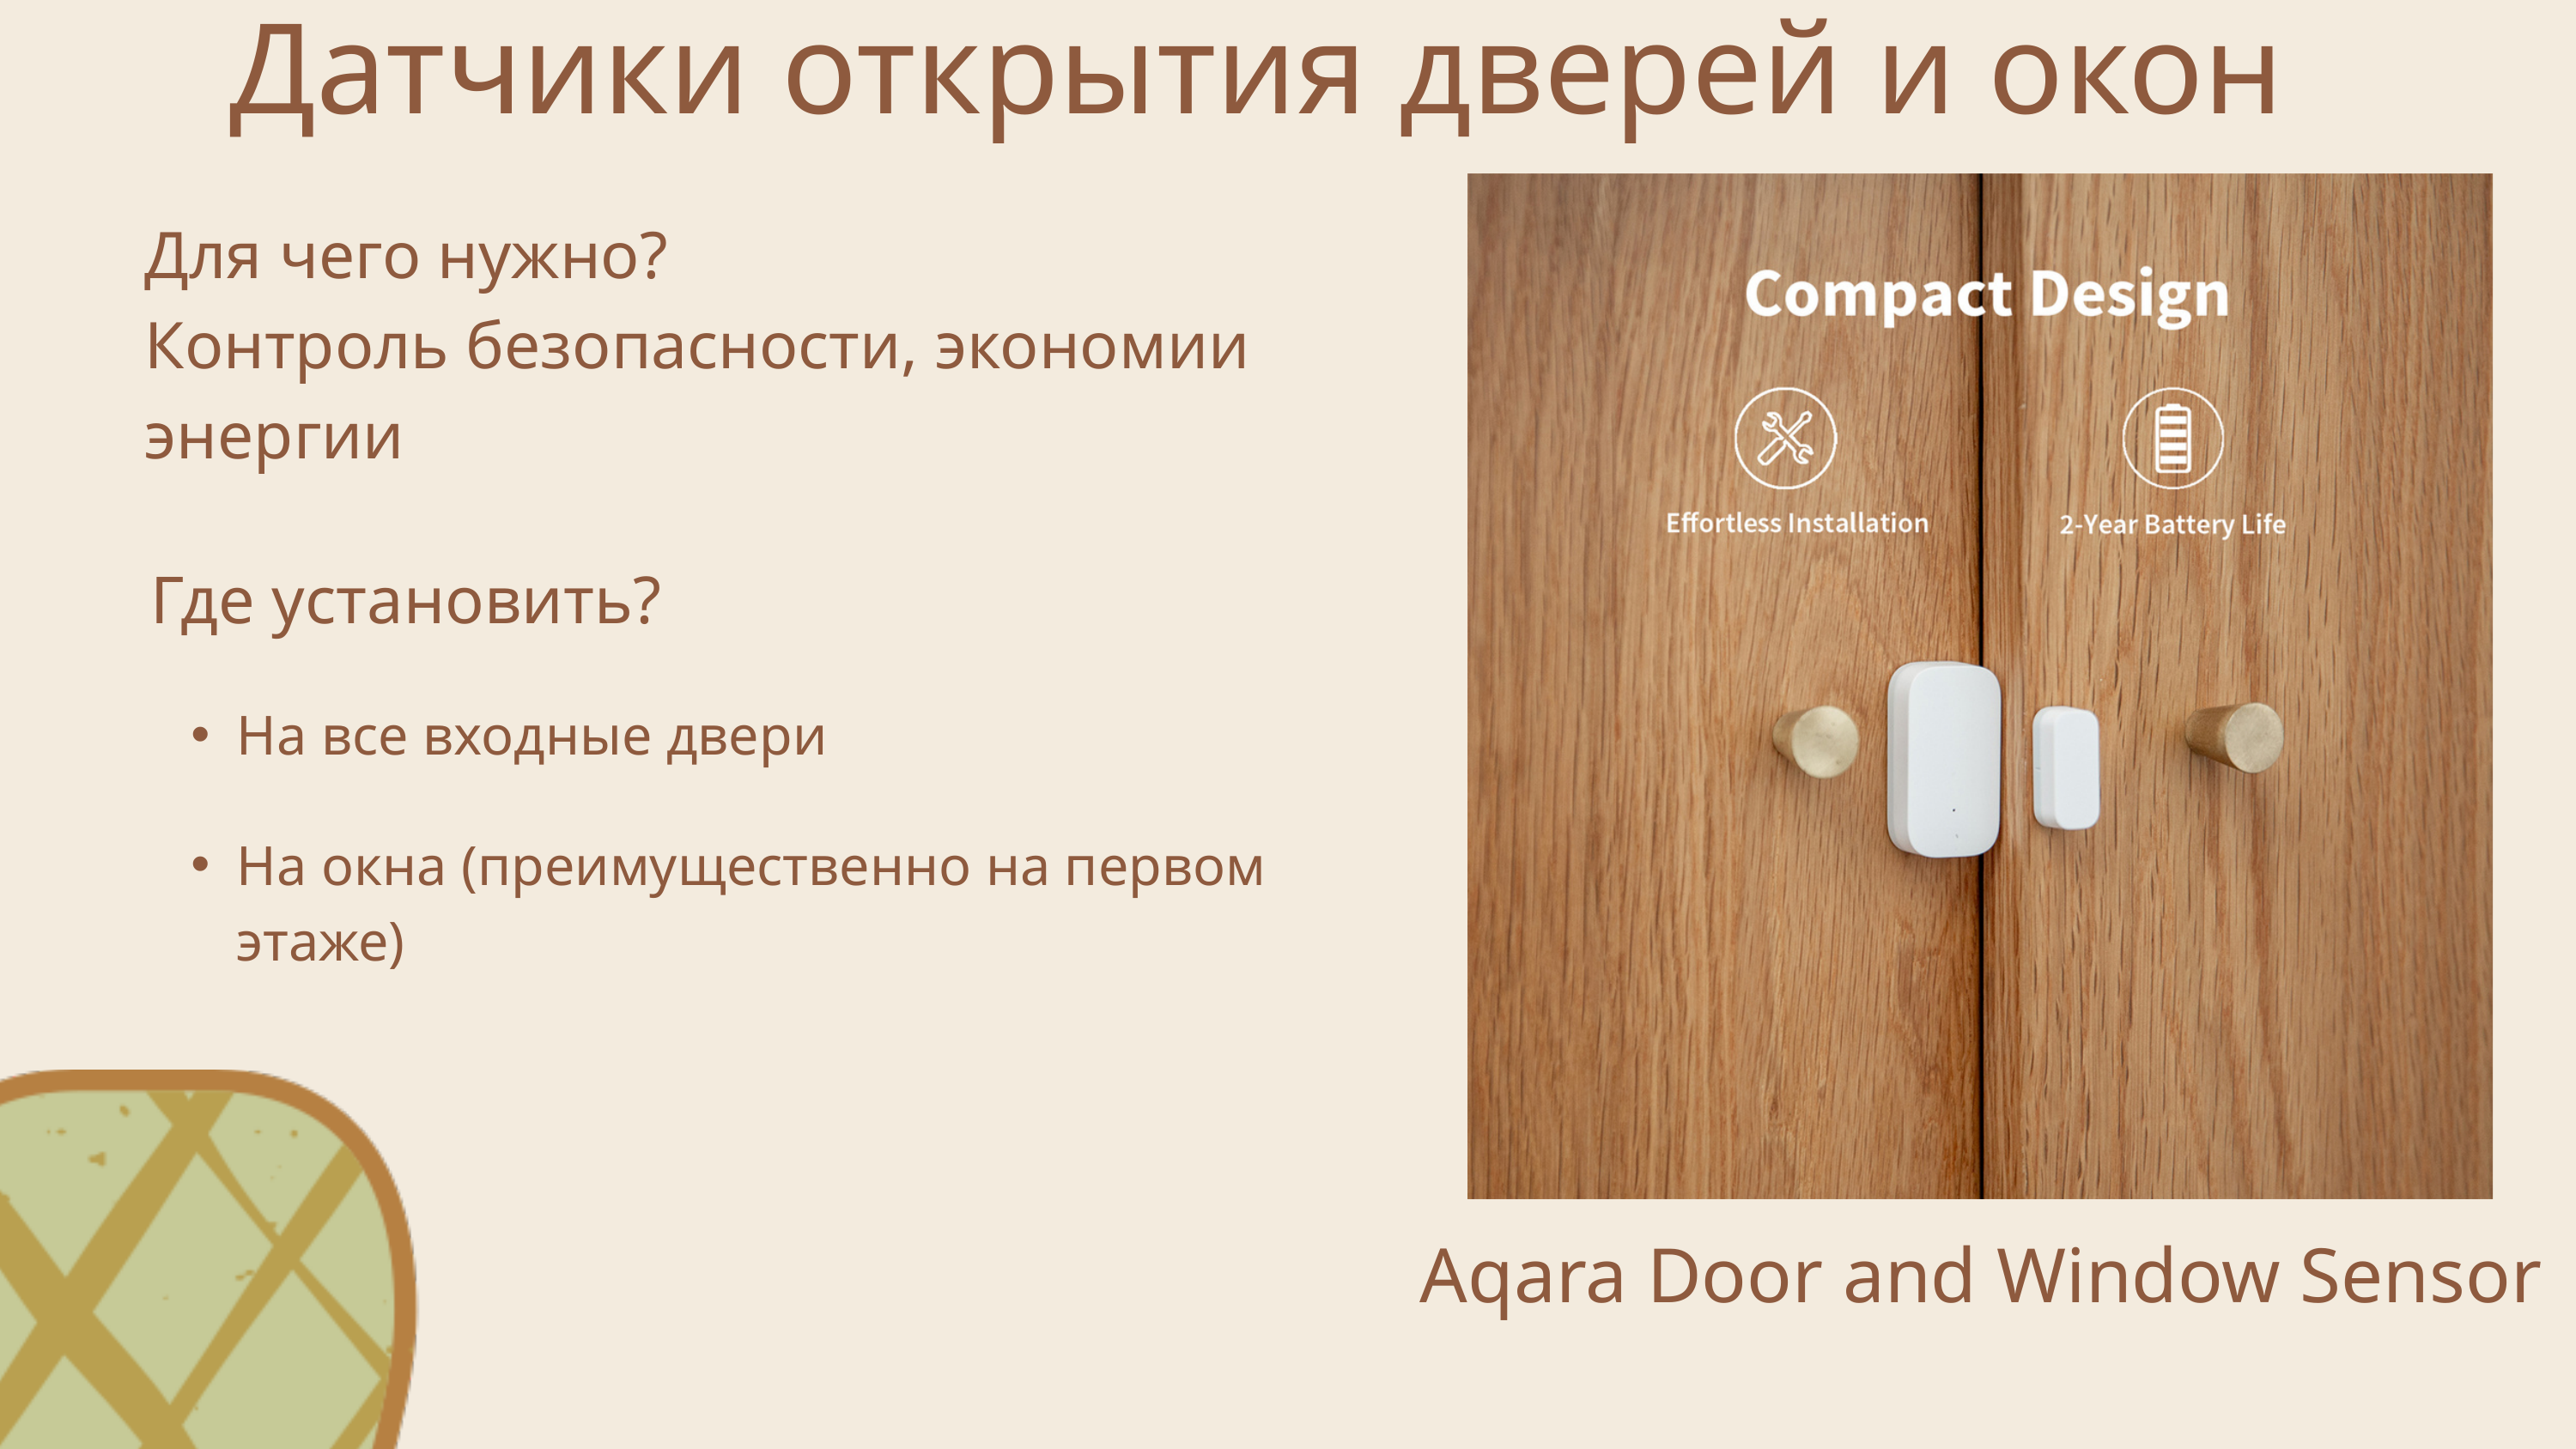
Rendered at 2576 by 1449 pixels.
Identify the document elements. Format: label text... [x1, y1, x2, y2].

text_box Где установить?​ [144, 545, 668, 637]
text_box Aqara Door and Window Sensor [1387, 1212, 2576, 1318]
text_box На окна (преимущественно на первом этаже) [144, 820, 1415, 972]
text_box Датчики открытия дверей и окон [82, 31, 2432, 139]
text_box [0, 1070, 492, 1449]
text_box Для чего нужно? Контроль безопасности, экономии энергии [144, 201, 1419, 472]
text_box [1467, 173, 2494, 1199]
text_box На все входные двери [144, 690, 1415, 767]
